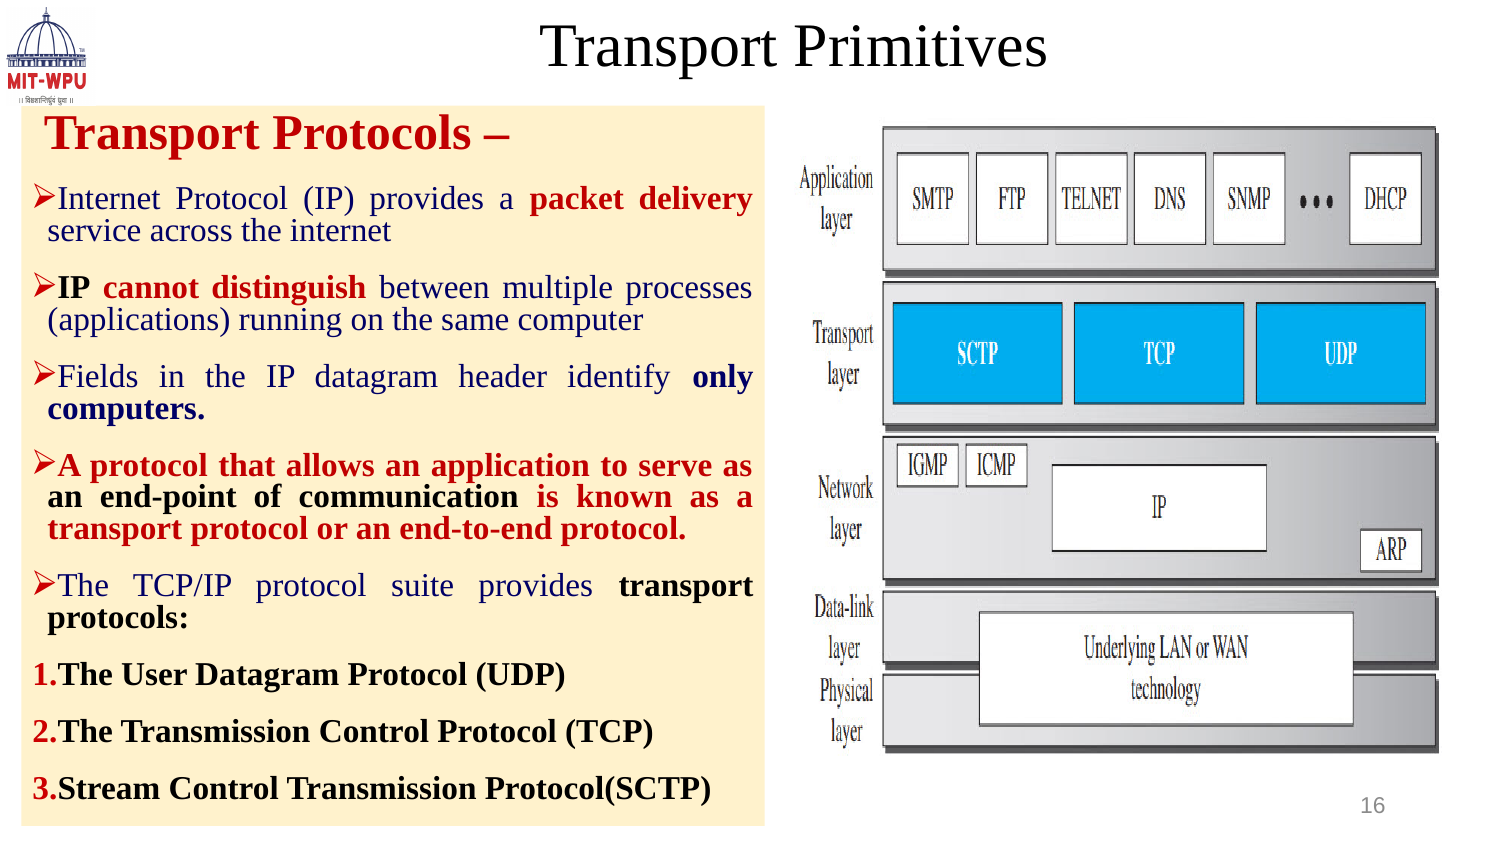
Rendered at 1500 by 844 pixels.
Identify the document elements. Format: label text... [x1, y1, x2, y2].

slide_number 16 [1059, 782, 1397, 827]
picture [794, 117, 1444, 763]
title Transport Primitives [119, 7, 1470, 87]
picture [6, 7, 96, 106]
text_box Transport Protocols – Internet Protocol (IP) provides a packet delivery service across the internet IP cannot distinguish between multiple processes (applications) running on the same computer Fields in the IP datagram header identify only computers. A protocol that allows an application to serve as an end-point of communication is known as a transport protocol or an end-to-end protocol. The TCP/IP protocol suite provides transport protocols: The User Datagram Protocol (UDP) The Transmission Control Protocol (TCP) Stream Control Transmission Protocol(SCTP) [21, 105, 765, 826]
